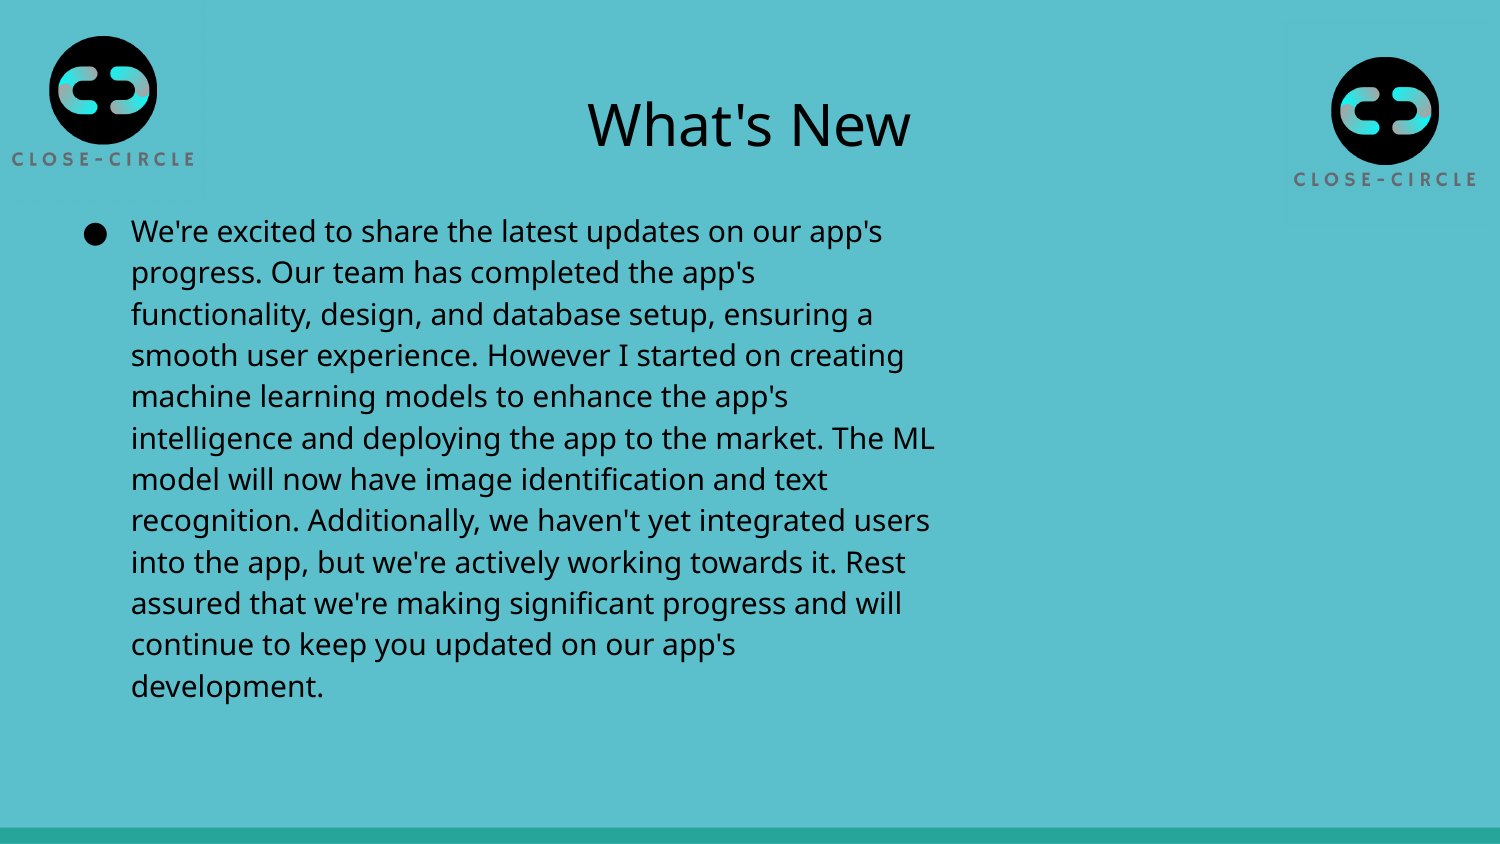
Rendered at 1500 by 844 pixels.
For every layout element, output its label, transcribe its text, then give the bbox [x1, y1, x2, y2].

list We're excited to share the latest updates on our app's progress. Our team has completed the app's functionality, design, and database setup, ensuring a smooth user experience. However I started on creating machine learning models to enhance the app's intelligence and deploying the app to the market. The ML model will now have image identification and text recognition. Additionally, we haven't yet integrated users into the app, but we're actively working towards it. Rest assured that we're making significant progress and will continue to keep you updated on our app's development. [51, 192, 952, 723]
picture [0, 0, 206, 206]
title What's New [210, 72, 1277, 174]
picture [1282, 20, 1489, 227]
